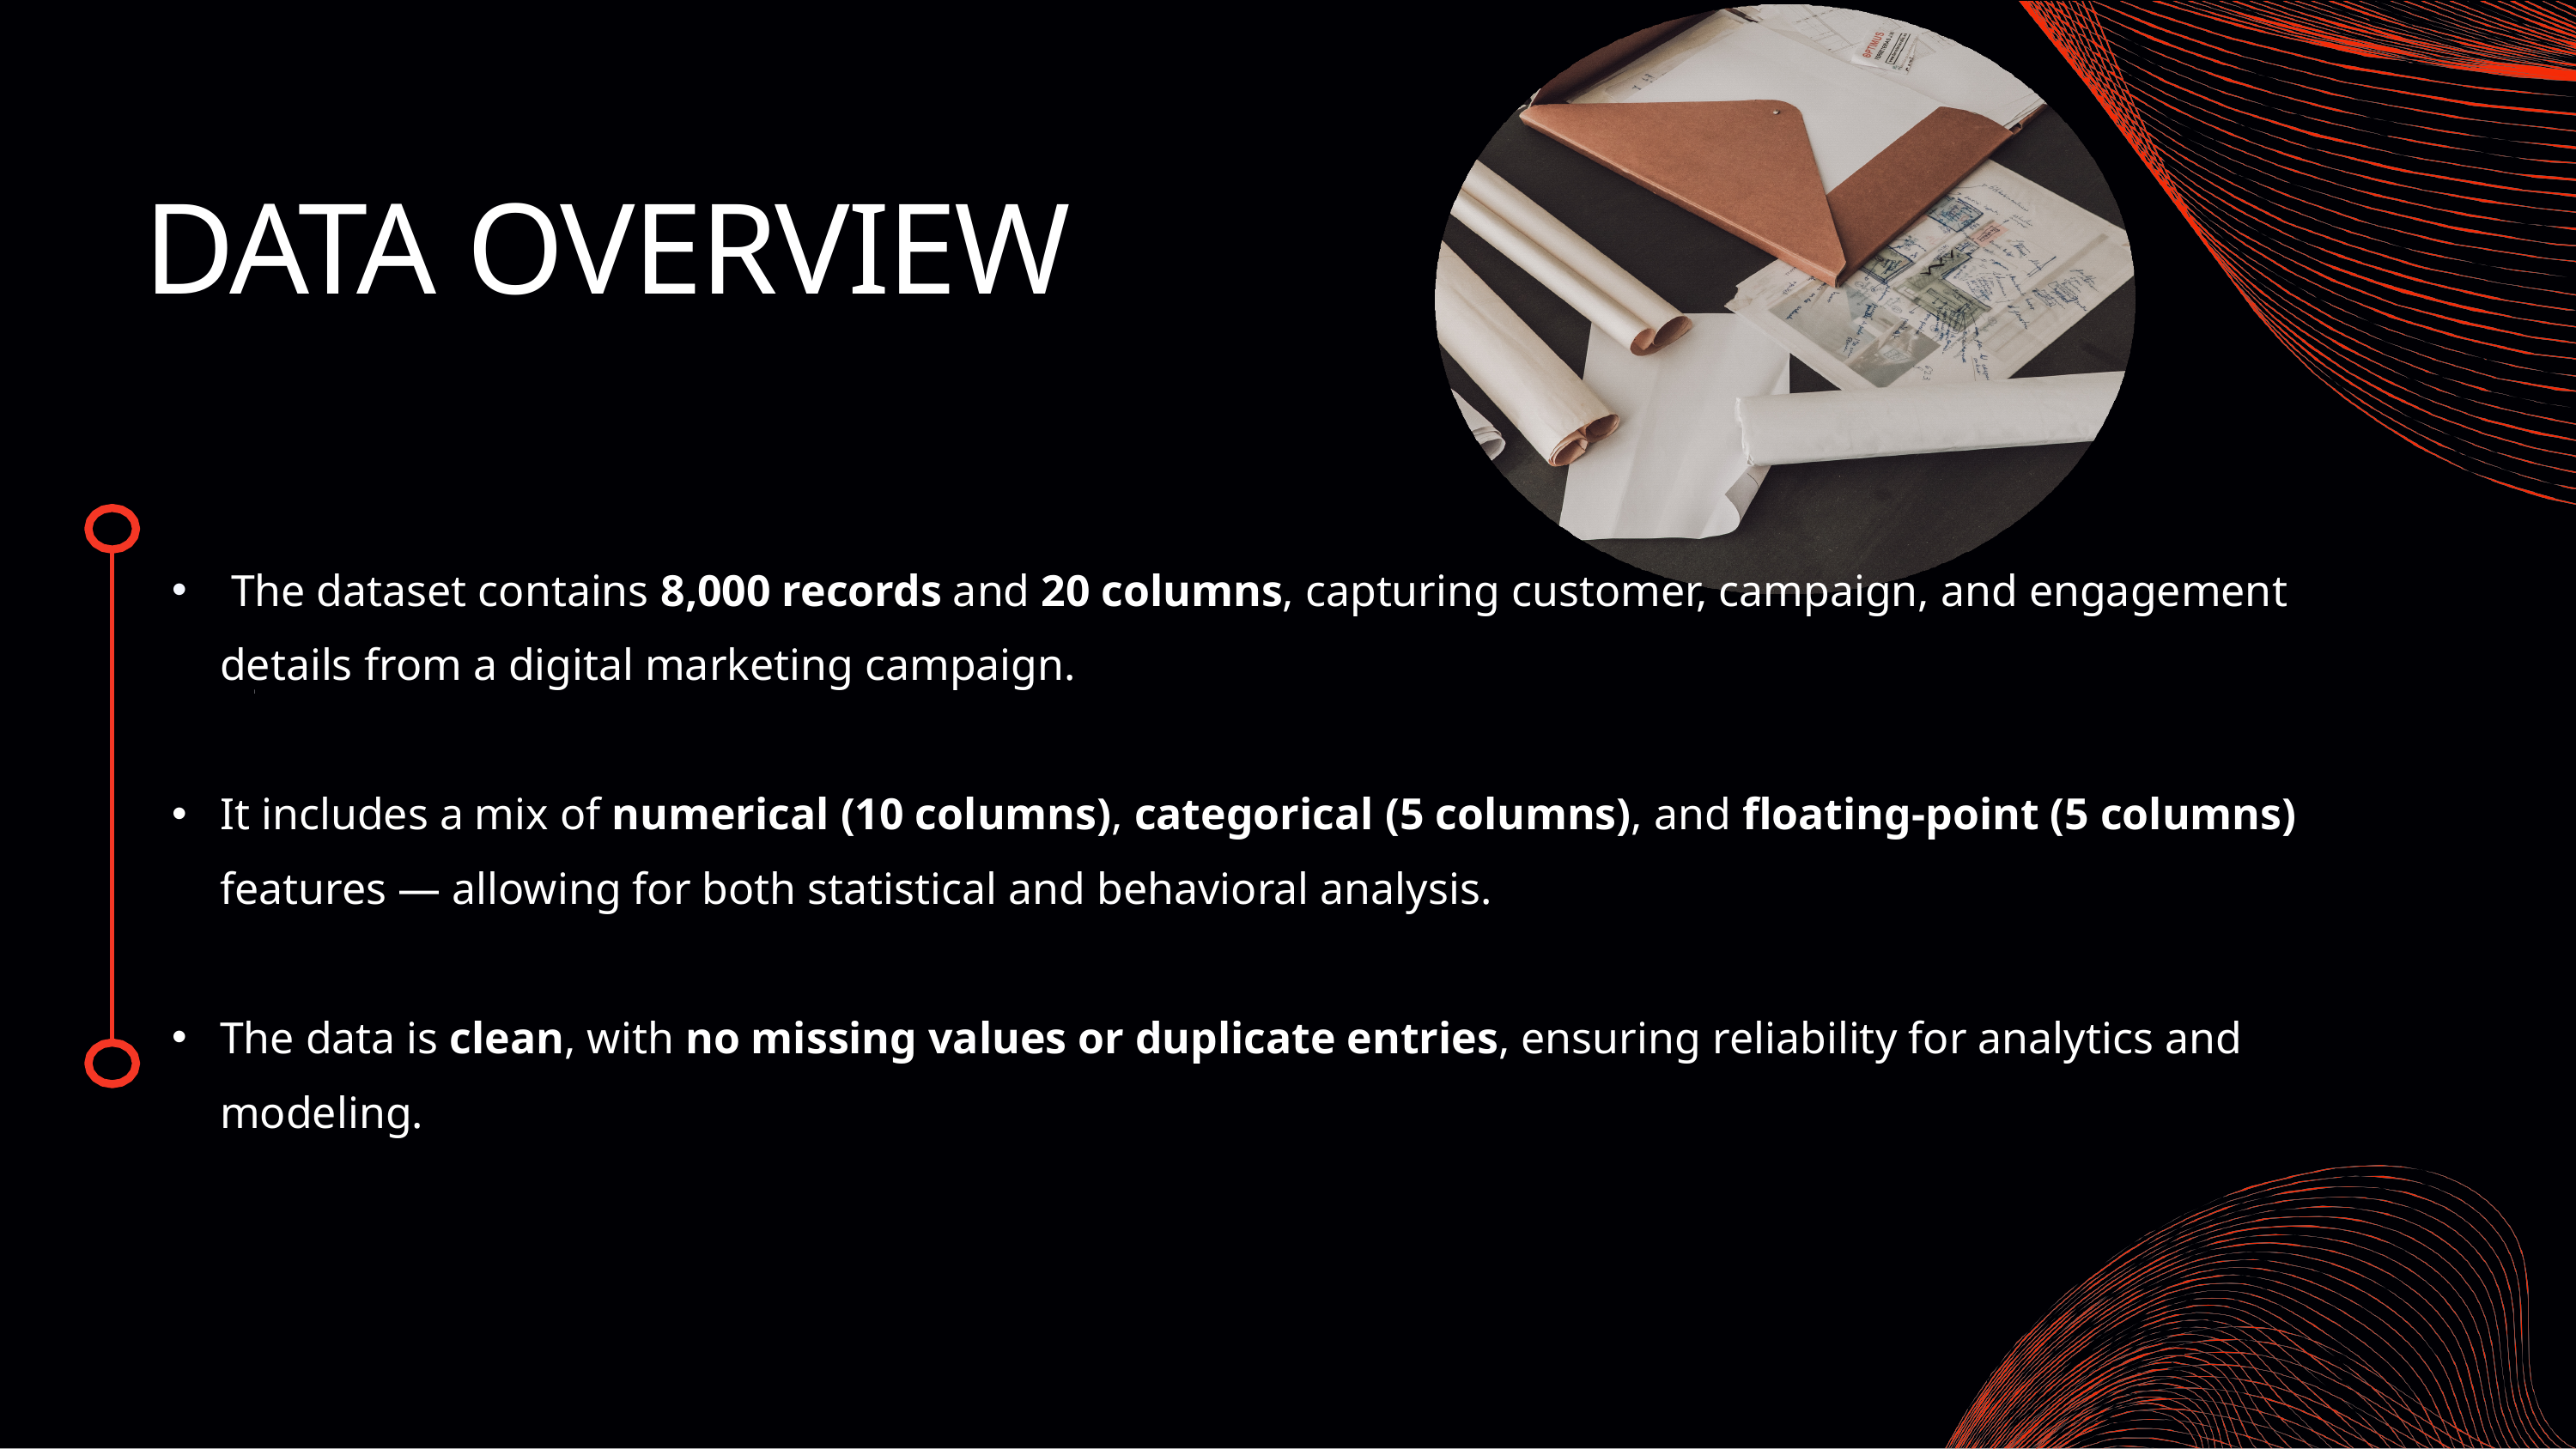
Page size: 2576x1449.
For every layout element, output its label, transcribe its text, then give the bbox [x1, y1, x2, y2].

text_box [82, 502, 143, 1089]
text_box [1434, 1, 2576, 1449]
title DATA OVERVIEW [142, 167, 1352, 411]
text_box The dataset contains 8,000 records and 20 columns, capturing customer, campaign, and engagement details from a digital marketing campaign. It includes a mix of numerical (10 columns), categorical (5 columns), and floating-point (5 columns) features — allowing for both statistical and behavioral analysis. The data is clean, with no missing values or duplicate entries, ensuring reliability for analytics and modeling. [169, 486, 1429, 1361]
